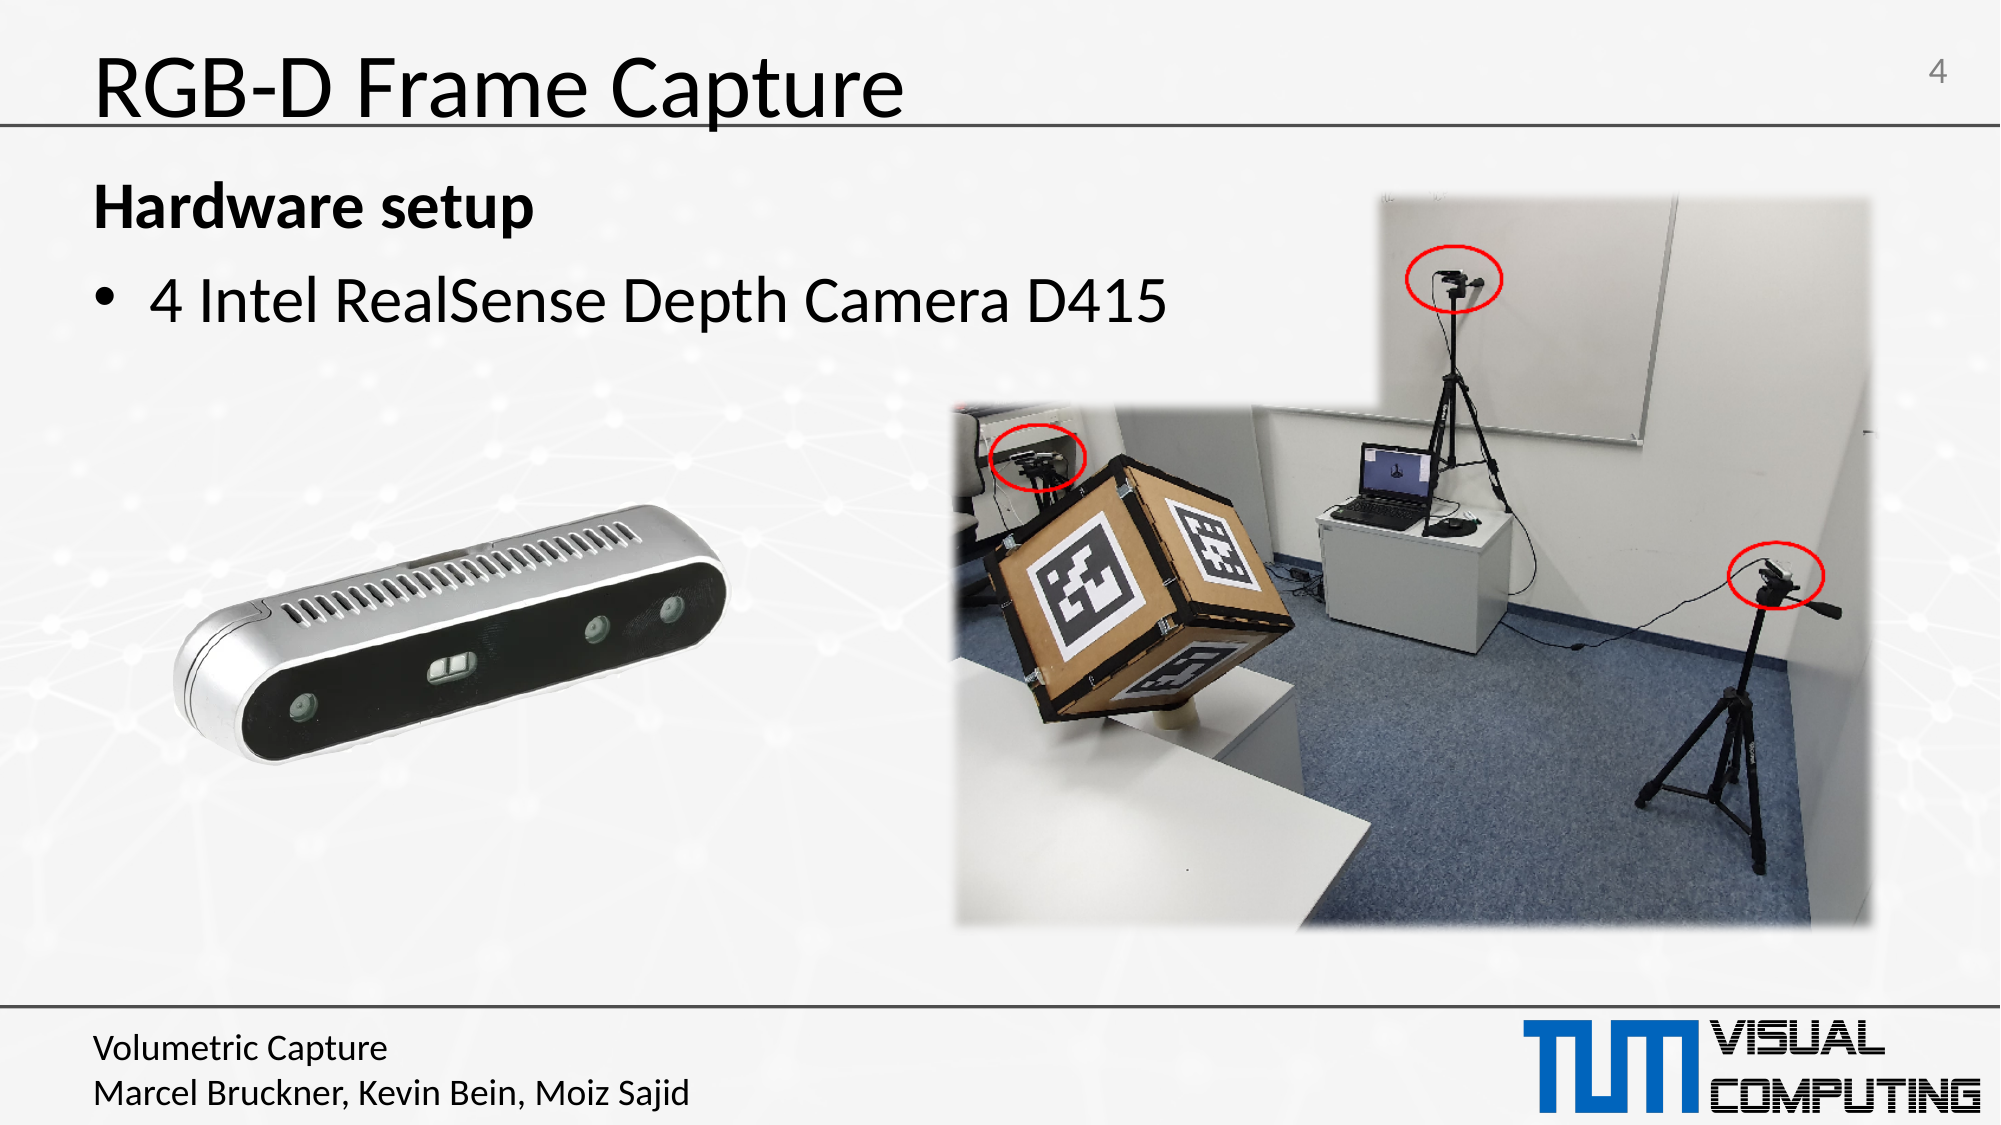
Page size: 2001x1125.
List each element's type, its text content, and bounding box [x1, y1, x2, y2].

picture [1523, 1018, 1983, 1117]
picture [172, 500, 734, 766]
picture [946, 188, 1882, 937]
list Hardware setup 4 Intel RealSense Depth Camera D415 [78, 154, 1925, 968]
title RGB-D Frame Capture [78, 0, 1897, 143]
